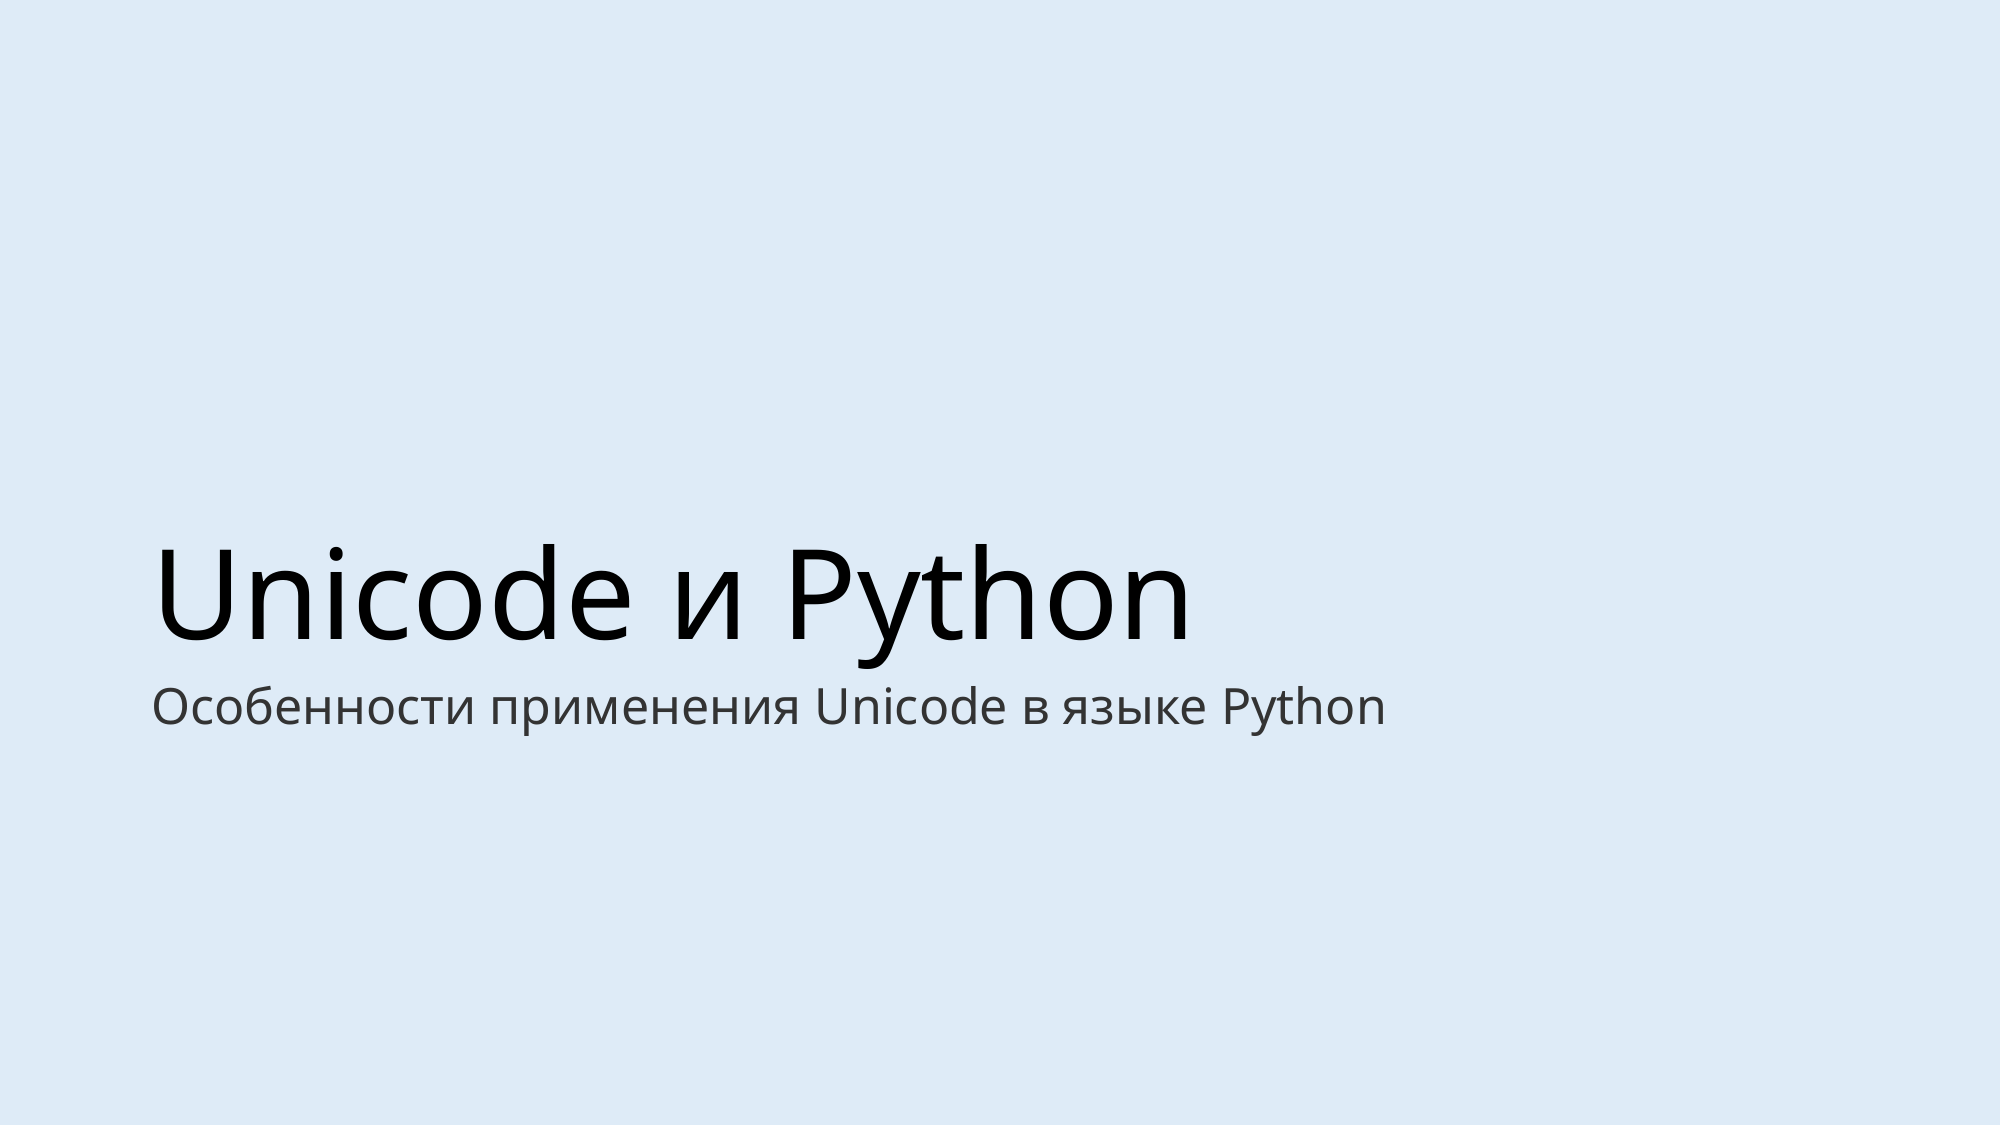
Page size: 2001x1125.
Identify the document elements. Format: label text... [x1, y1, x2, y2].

title Unicode и Python [136, 280, 1862, 674]
list Особенности применения Unicode в языке Python [136, 674, 1862, 999]
